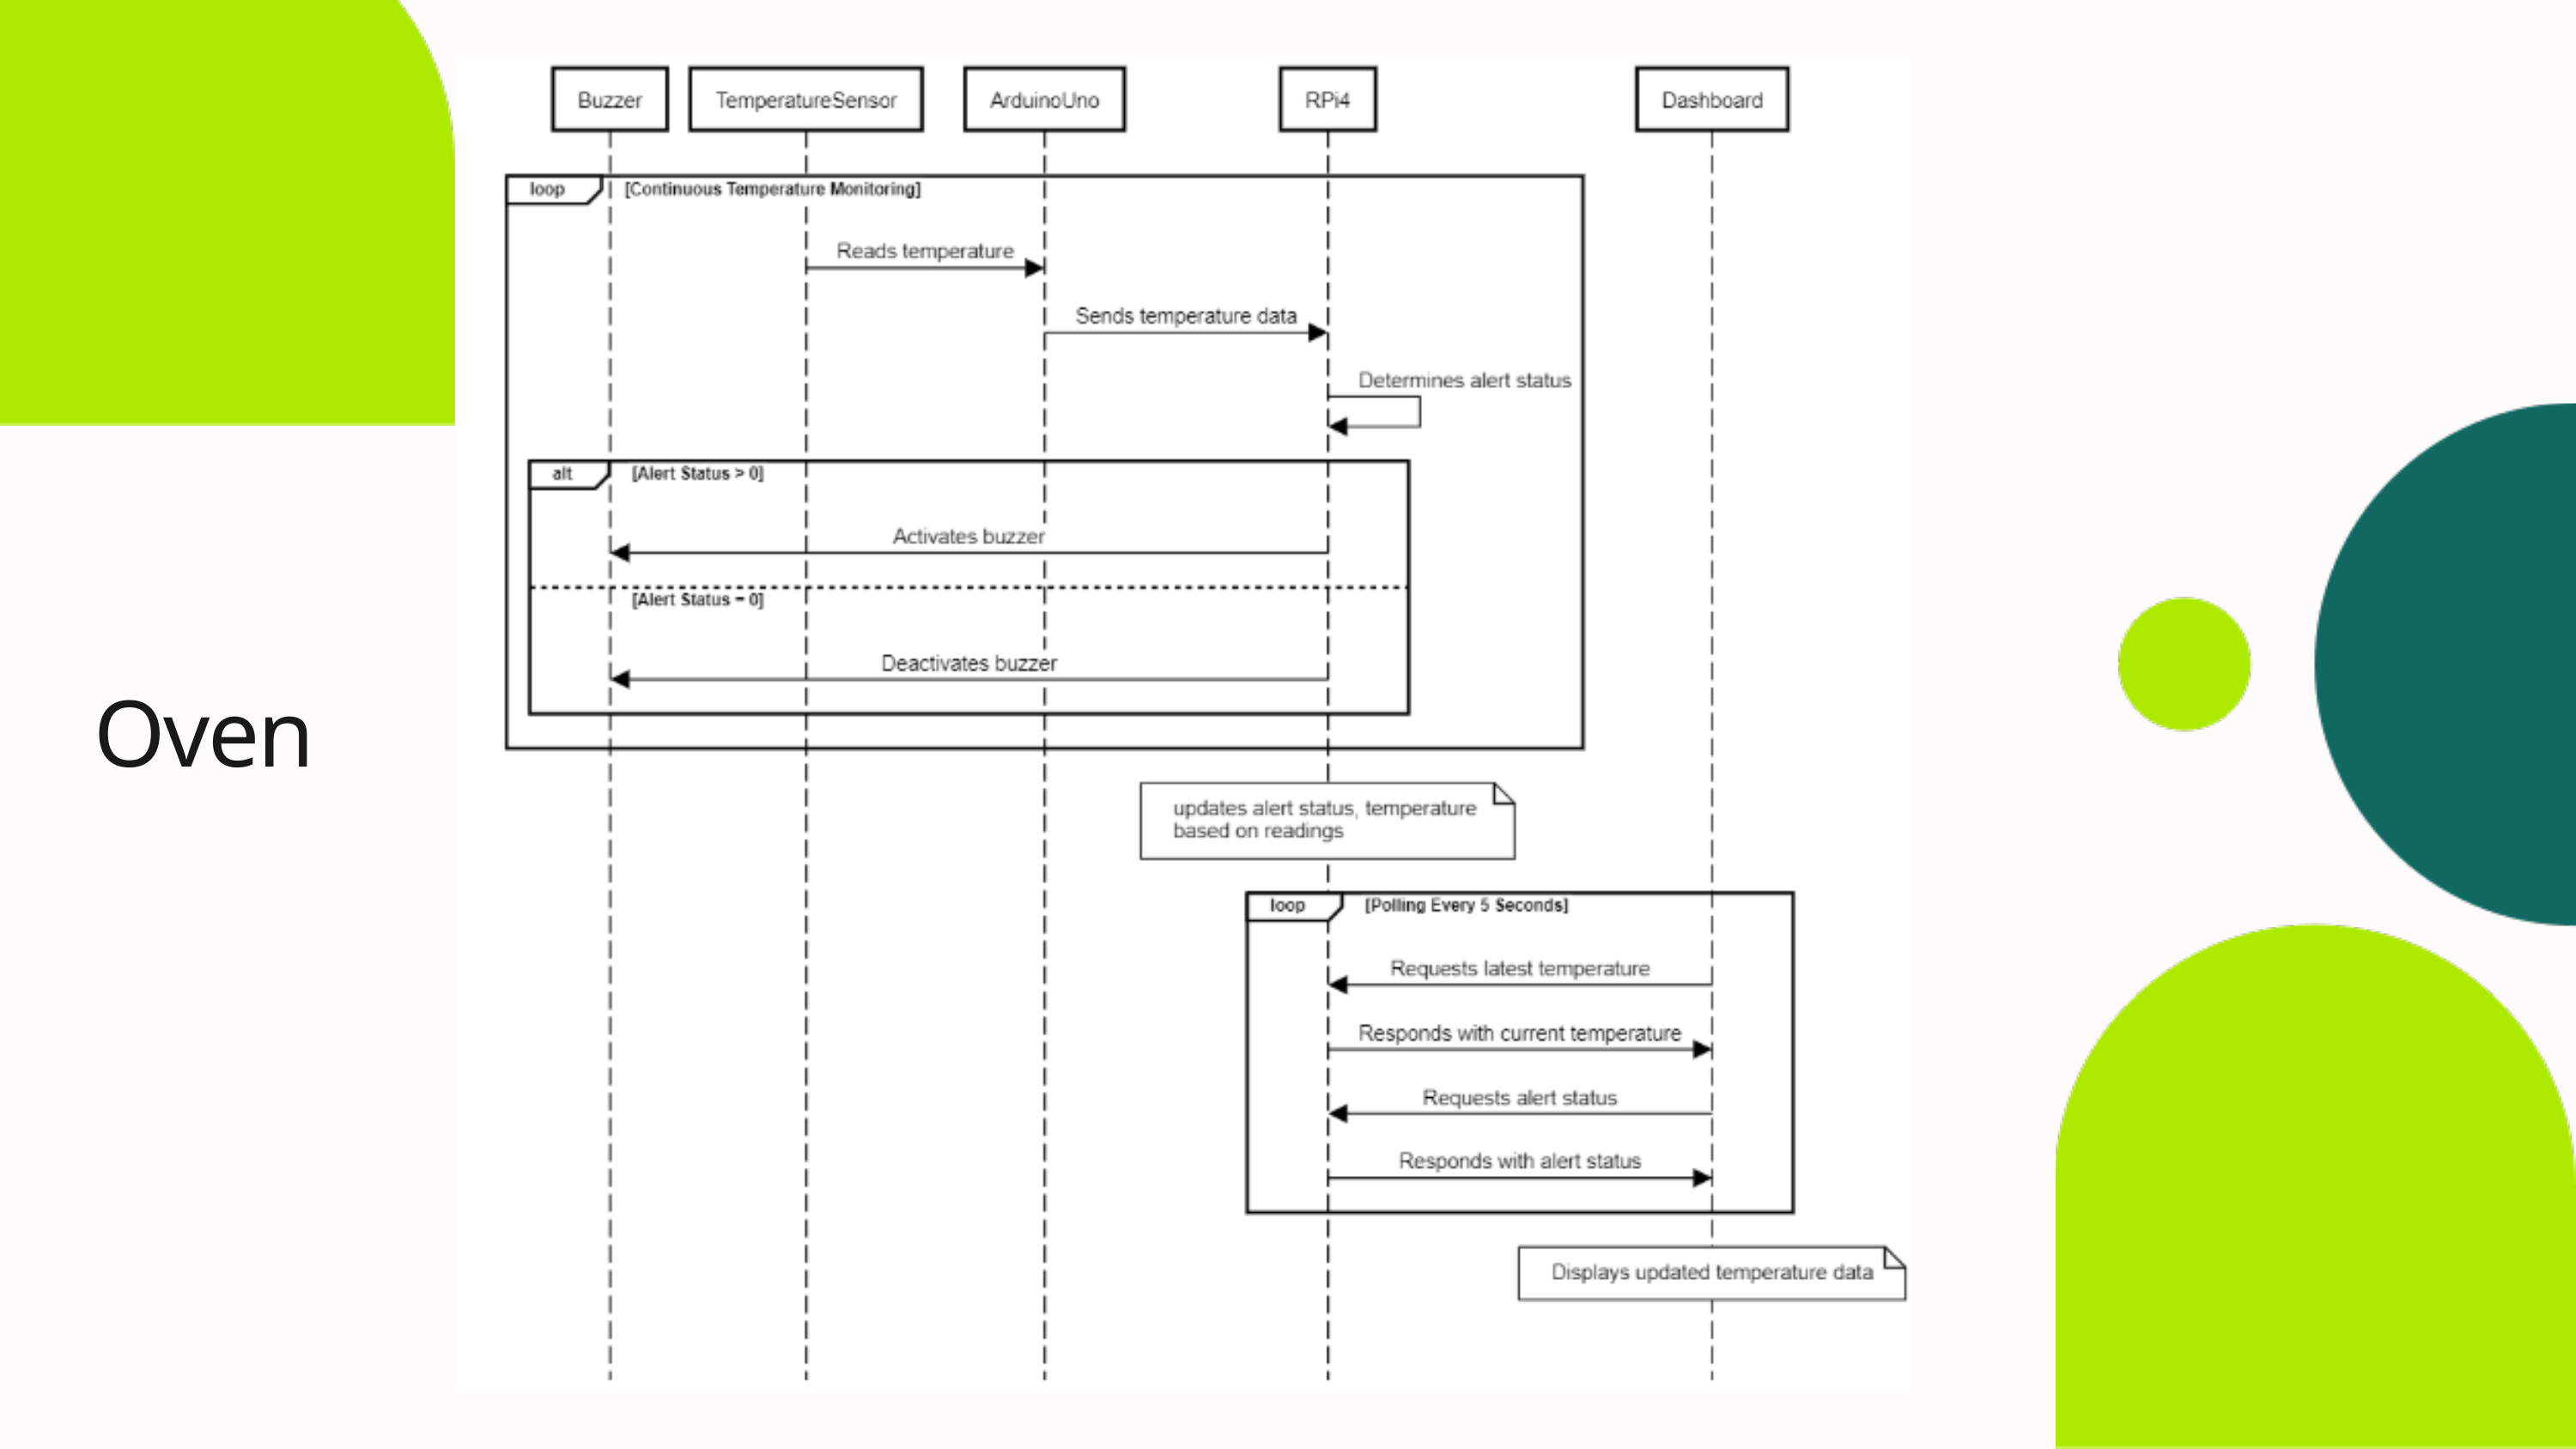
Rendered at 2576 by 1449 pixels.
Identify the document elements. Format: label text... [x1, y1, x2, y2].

text_box [2055, 403, 2576, 1449]
text_box [0, 0, 455, 426]
text_box [454, 60, 1913, 1389]
text_box Oven [94, 657, 454, 786]
